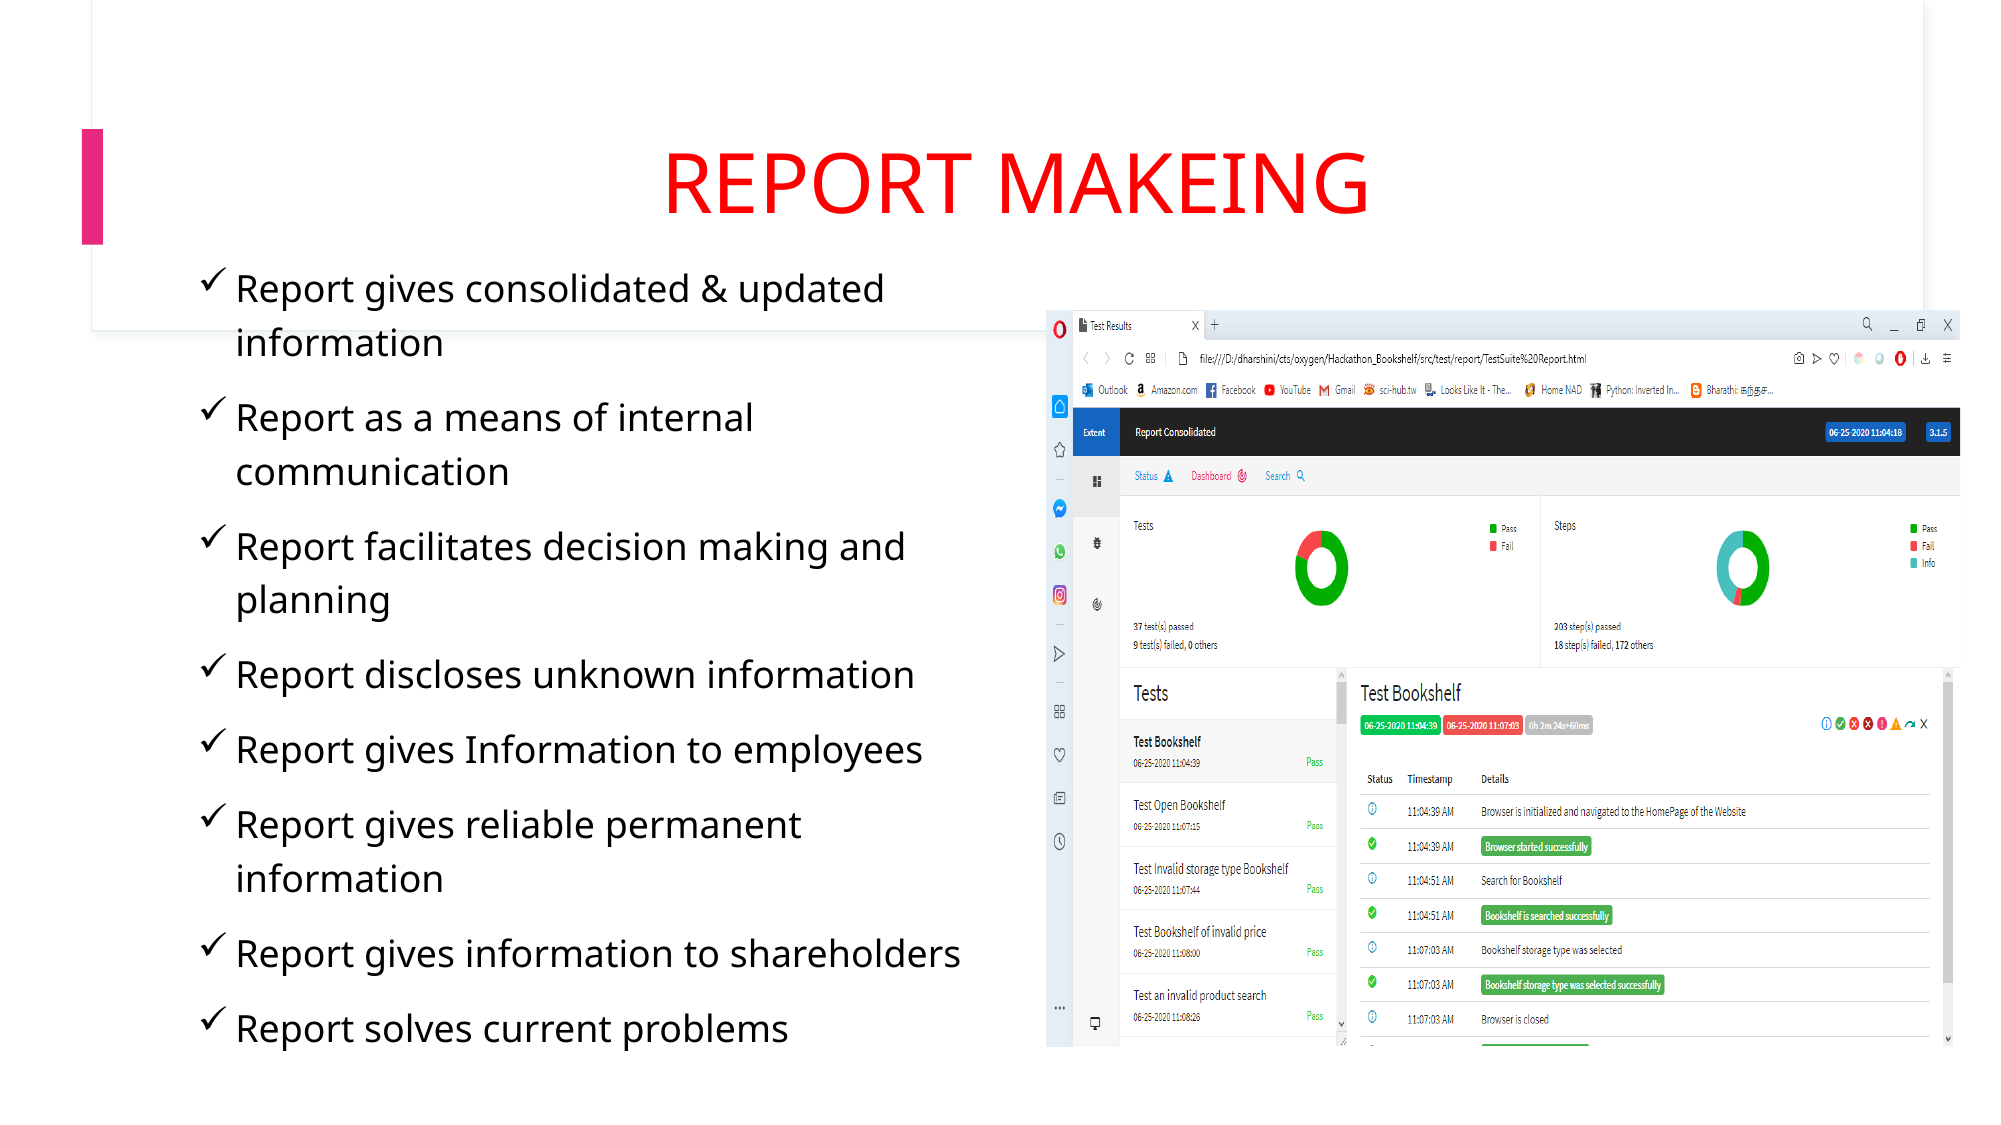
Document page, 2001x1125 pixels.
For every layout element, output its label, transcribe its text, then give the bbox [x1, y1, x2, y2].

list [1045, 310, 1961, 1047]
list Report gives consolidated & updated information Report as a means of internal communication Report facilitates decision making and planning Report discloses unknown information Report gives Information to employees Report gives reliable permanent information Report gives information to shareholders Report solves current problems [183, 248, 993, 855]
title REPORT MAKEING [183, 90, 1851, 284]
